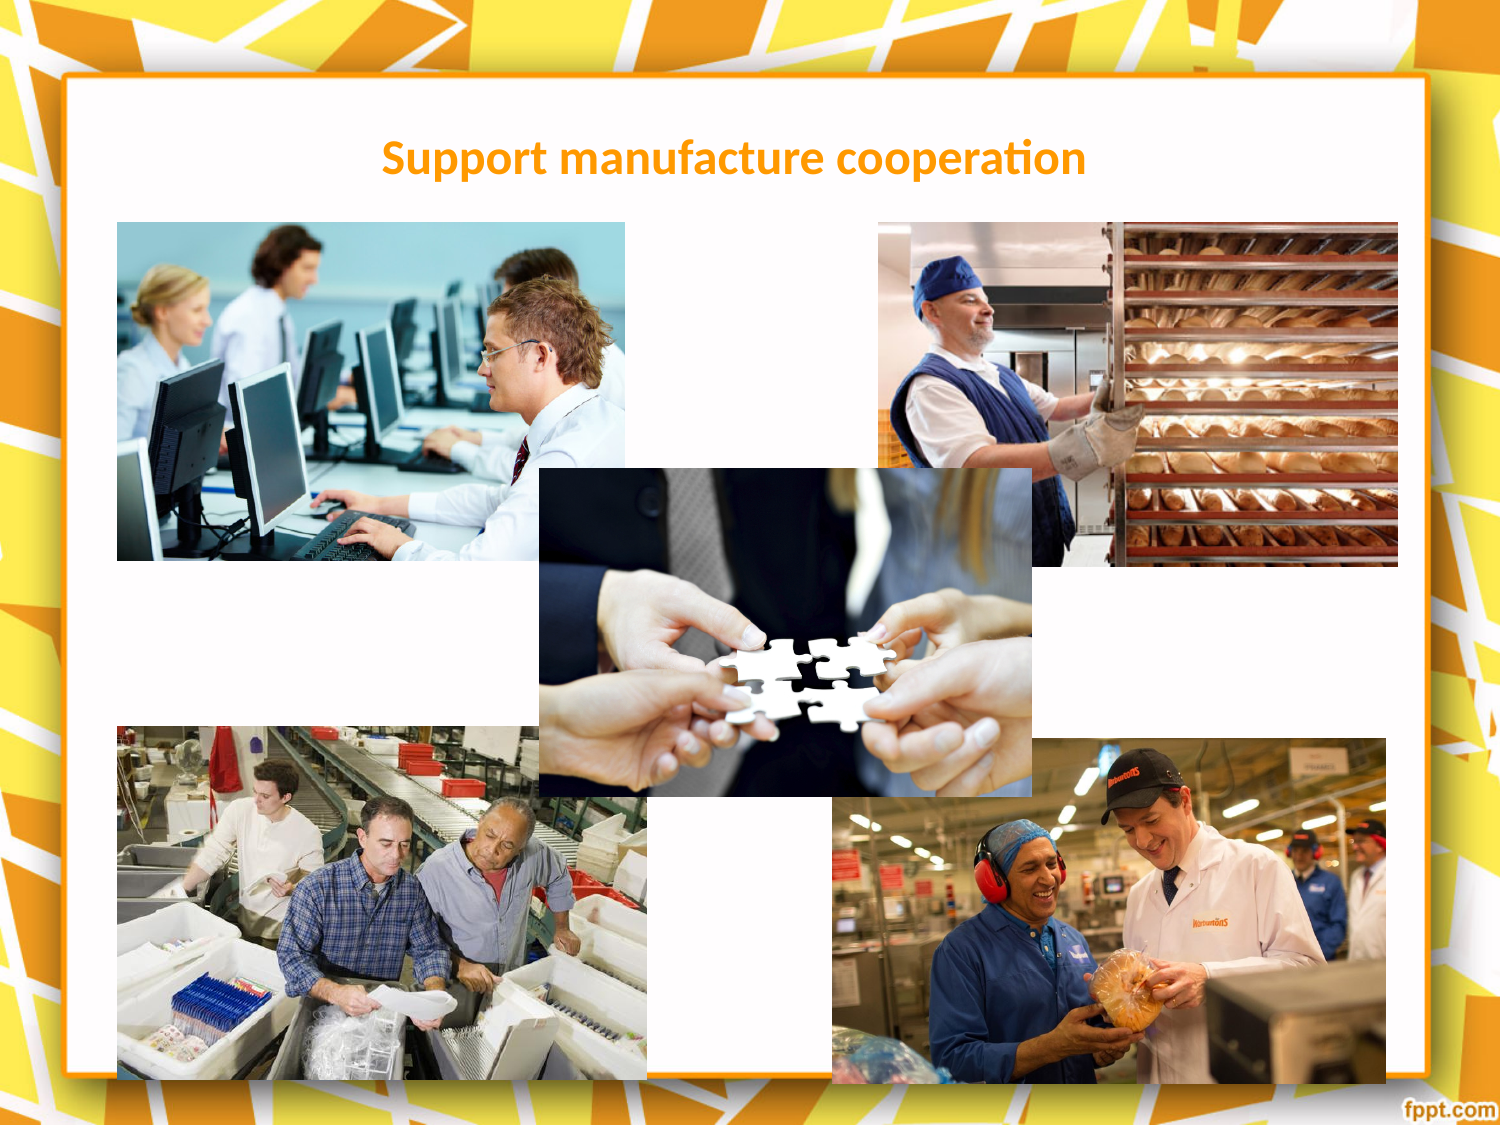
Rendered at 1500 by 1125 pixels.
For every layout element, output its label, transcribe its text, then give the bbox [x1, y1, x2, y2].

text_box Support manufacture cooperation [366, 117, 1103, 192]
picture [0, 0, 1500, 1125]
